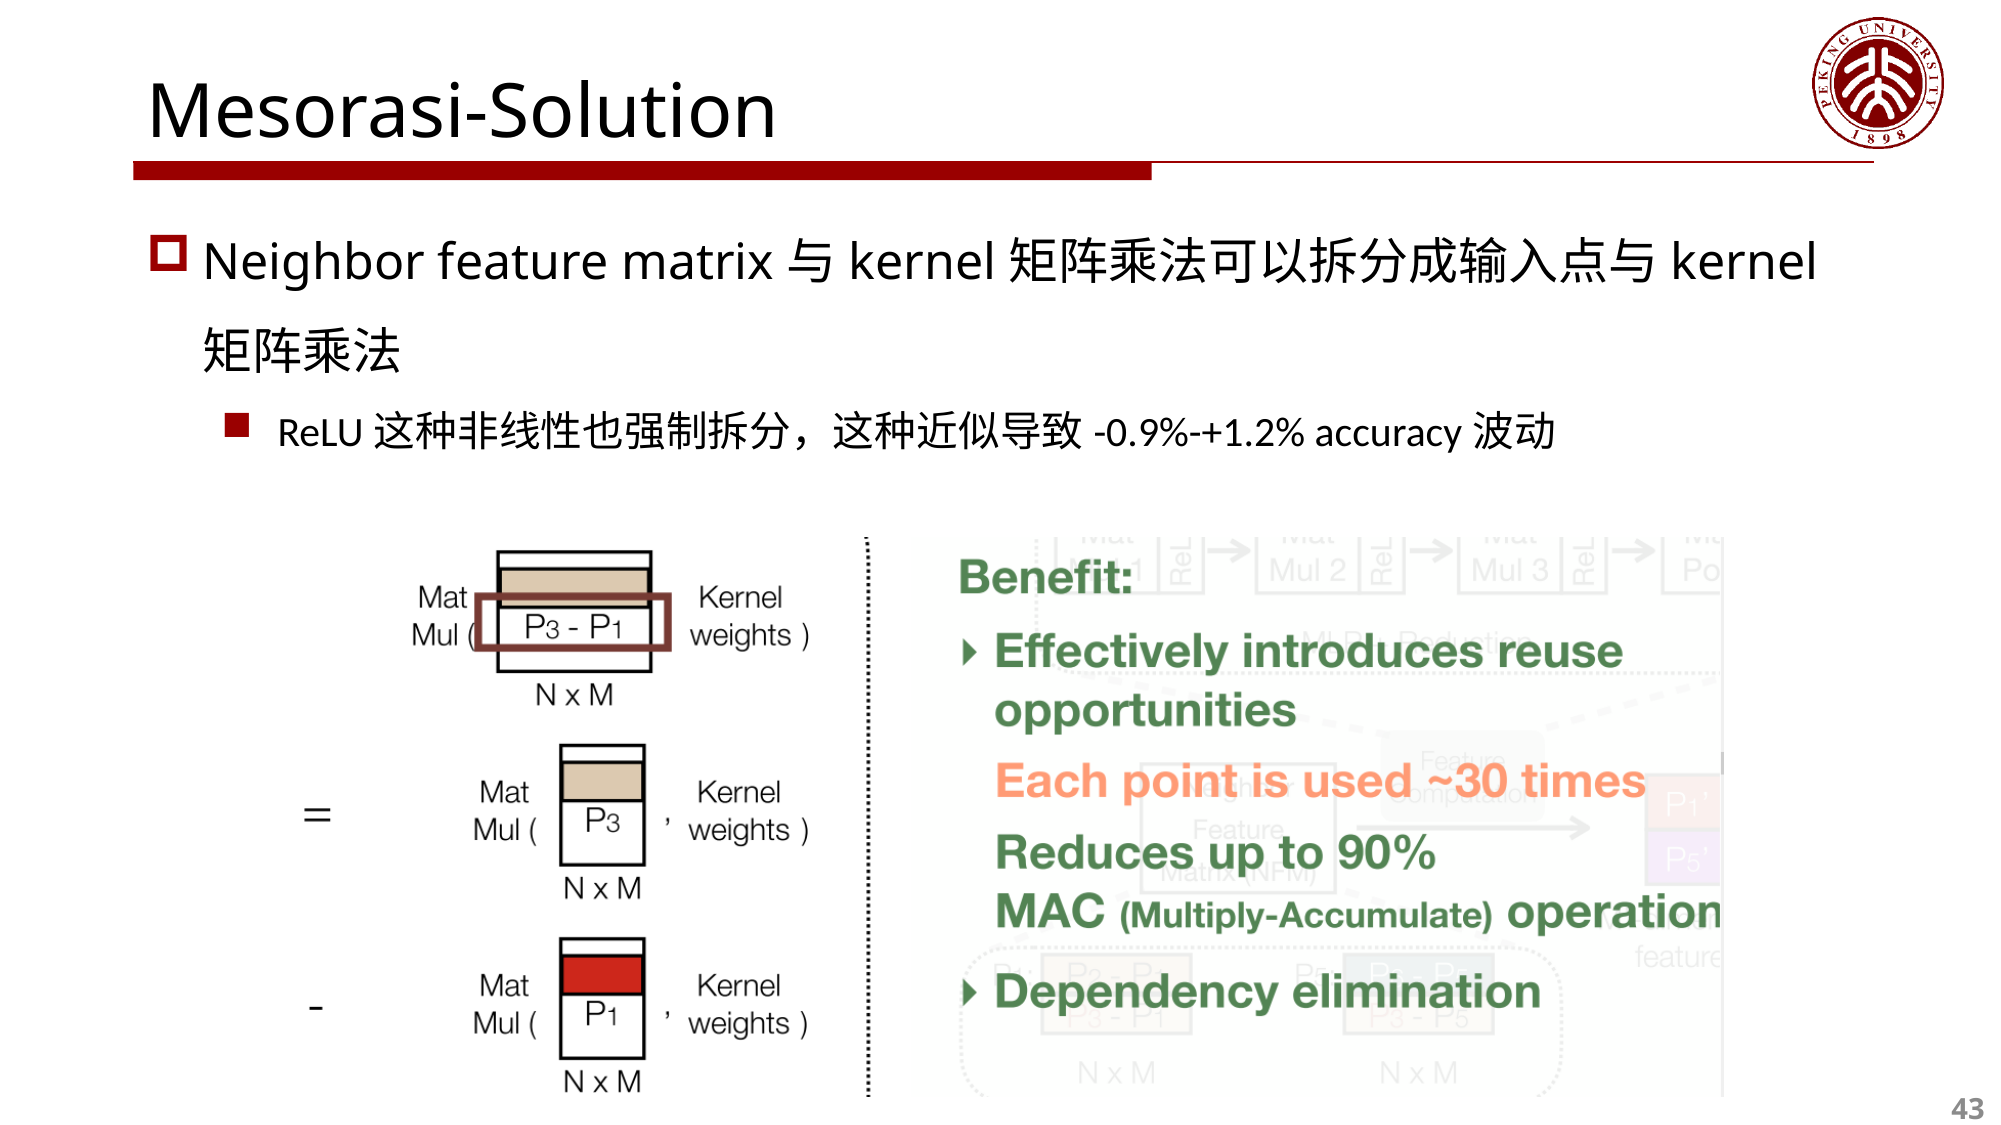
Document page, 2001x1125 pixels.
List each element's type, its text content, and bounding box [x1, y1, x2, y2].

title Mesorasi-Solution [146, 62, 1771, 154]
slide_number 43 [1912, 1074, 2000, 1125]
picture [1812, 17, 1944, 149]
picture [285, 537, 1724, 1097]
list Neighbor feature matrix与kernel矩阵乘法可以拆分成输入点与kernel矩阵乘法 ReLU这种非线性也强制拆分，这种近似导致-0.9%-+1.2% accuracy波动 [146, 200, 1863, 450]
